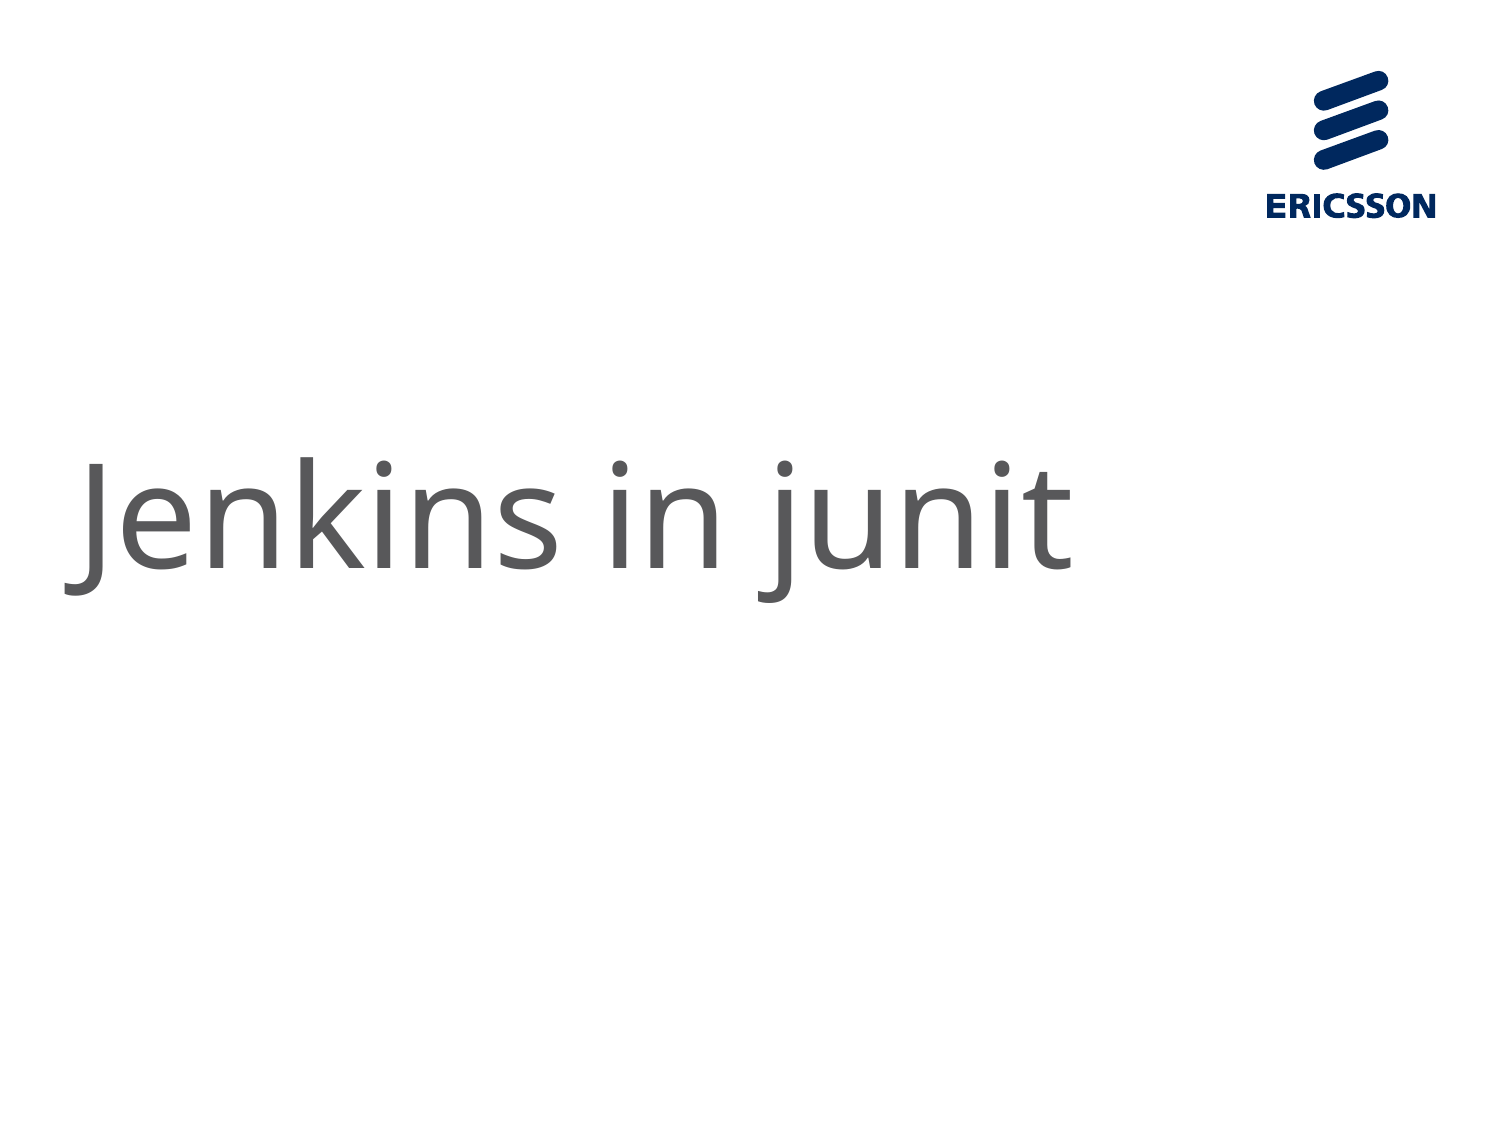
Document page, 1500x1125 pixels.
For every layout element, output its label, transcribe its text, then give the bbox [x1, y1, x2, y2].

title Jenkins in junit [64, 296, 1435, 763]
